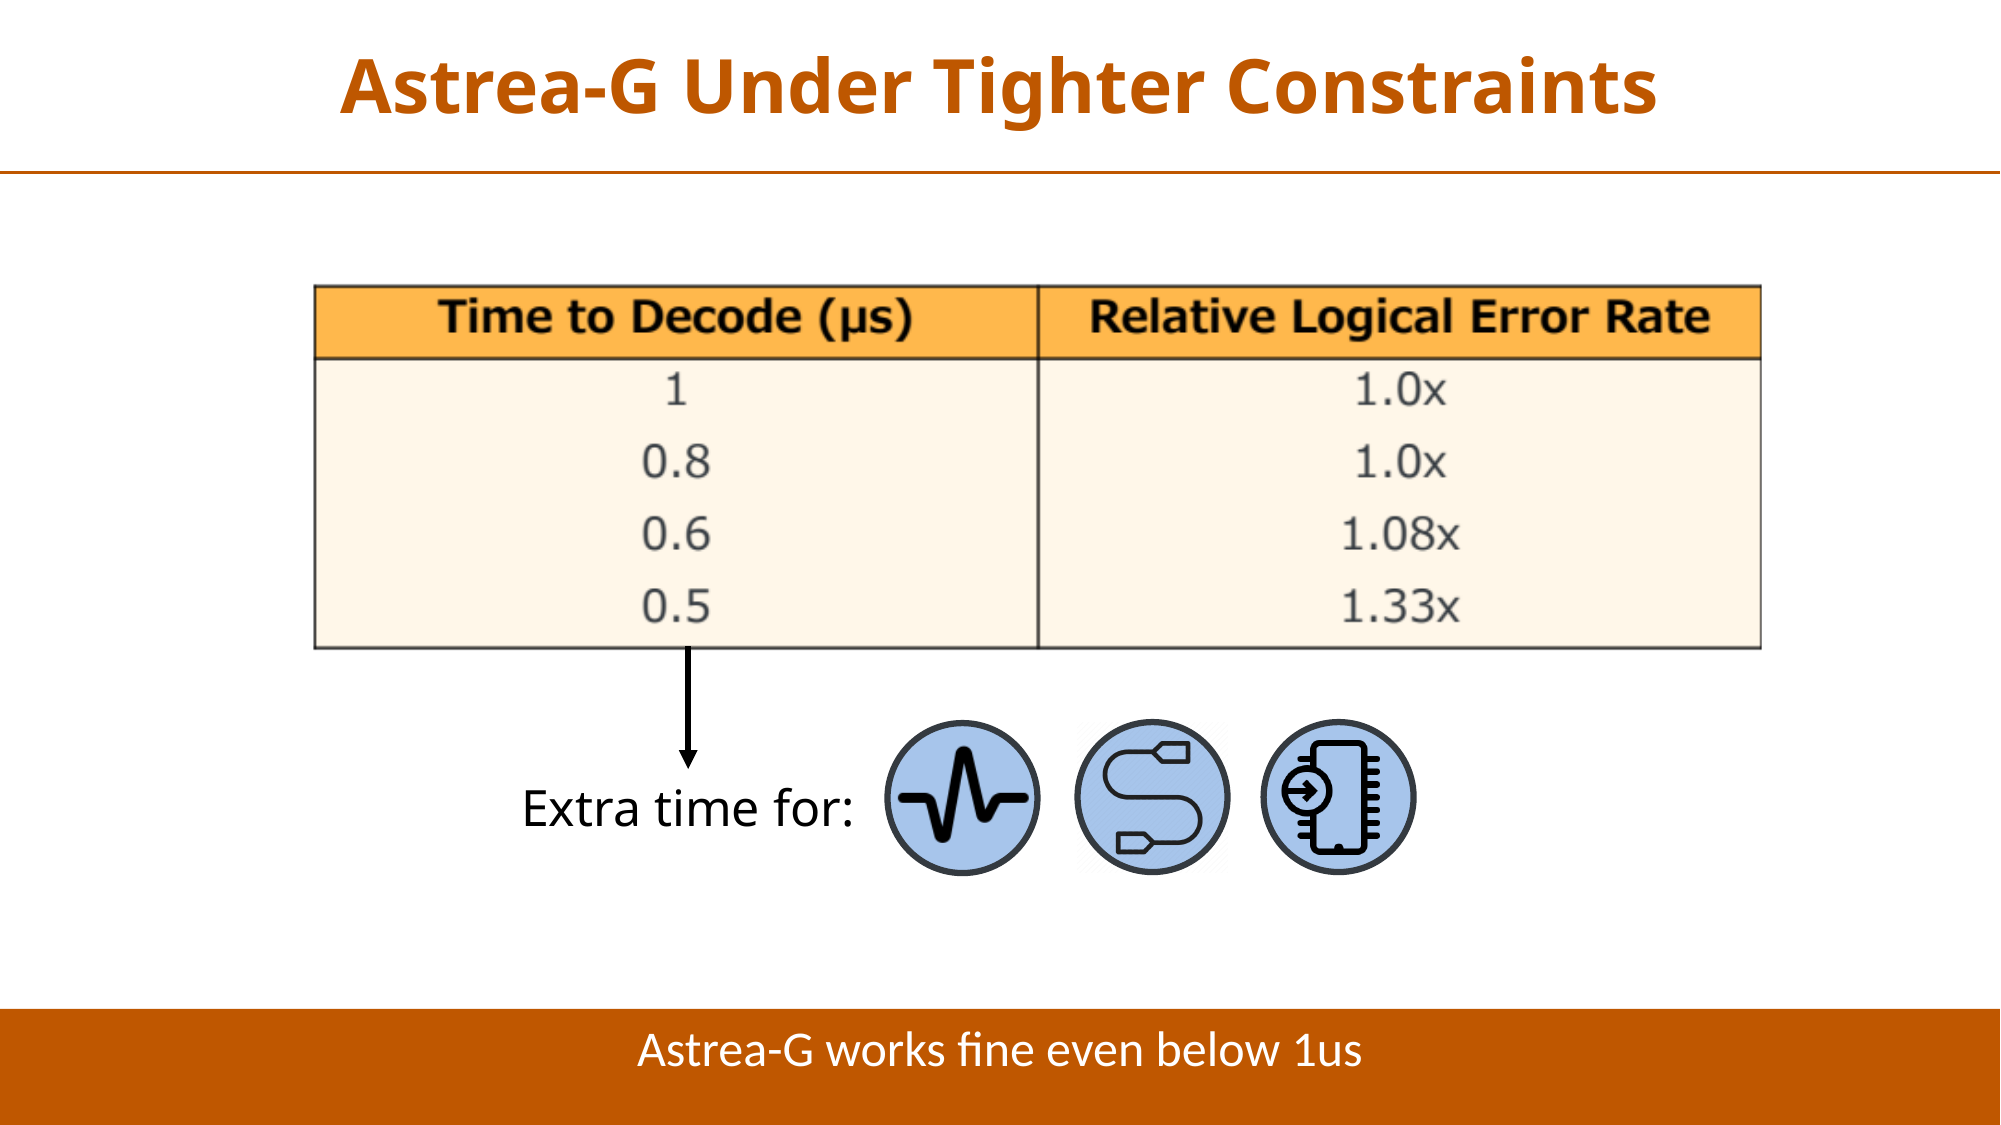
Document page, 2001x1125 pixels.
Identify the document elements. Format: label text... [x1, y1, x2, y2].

text_box [1301, 722, 1376, 732]
picture [1275, 733, 1403, 861]
picture [883, 718, 1044, 878]
text_box Extra time for: [506, 768, 870, 844]
text_box Astrea-G works fine even below 1us [0, 1008, 2000, 1125]
text_box [1314, 868, 1363, 873]
text_box [1263, 766, 1270, 828]
picture [313, 281, 1762, 661]
text_box [1408, 768, 1414, 826]
picture [1077, 721, 1228, 873]
text_box Astrea-G Under Tighter Constraints [13, 6, 1987, 171]
